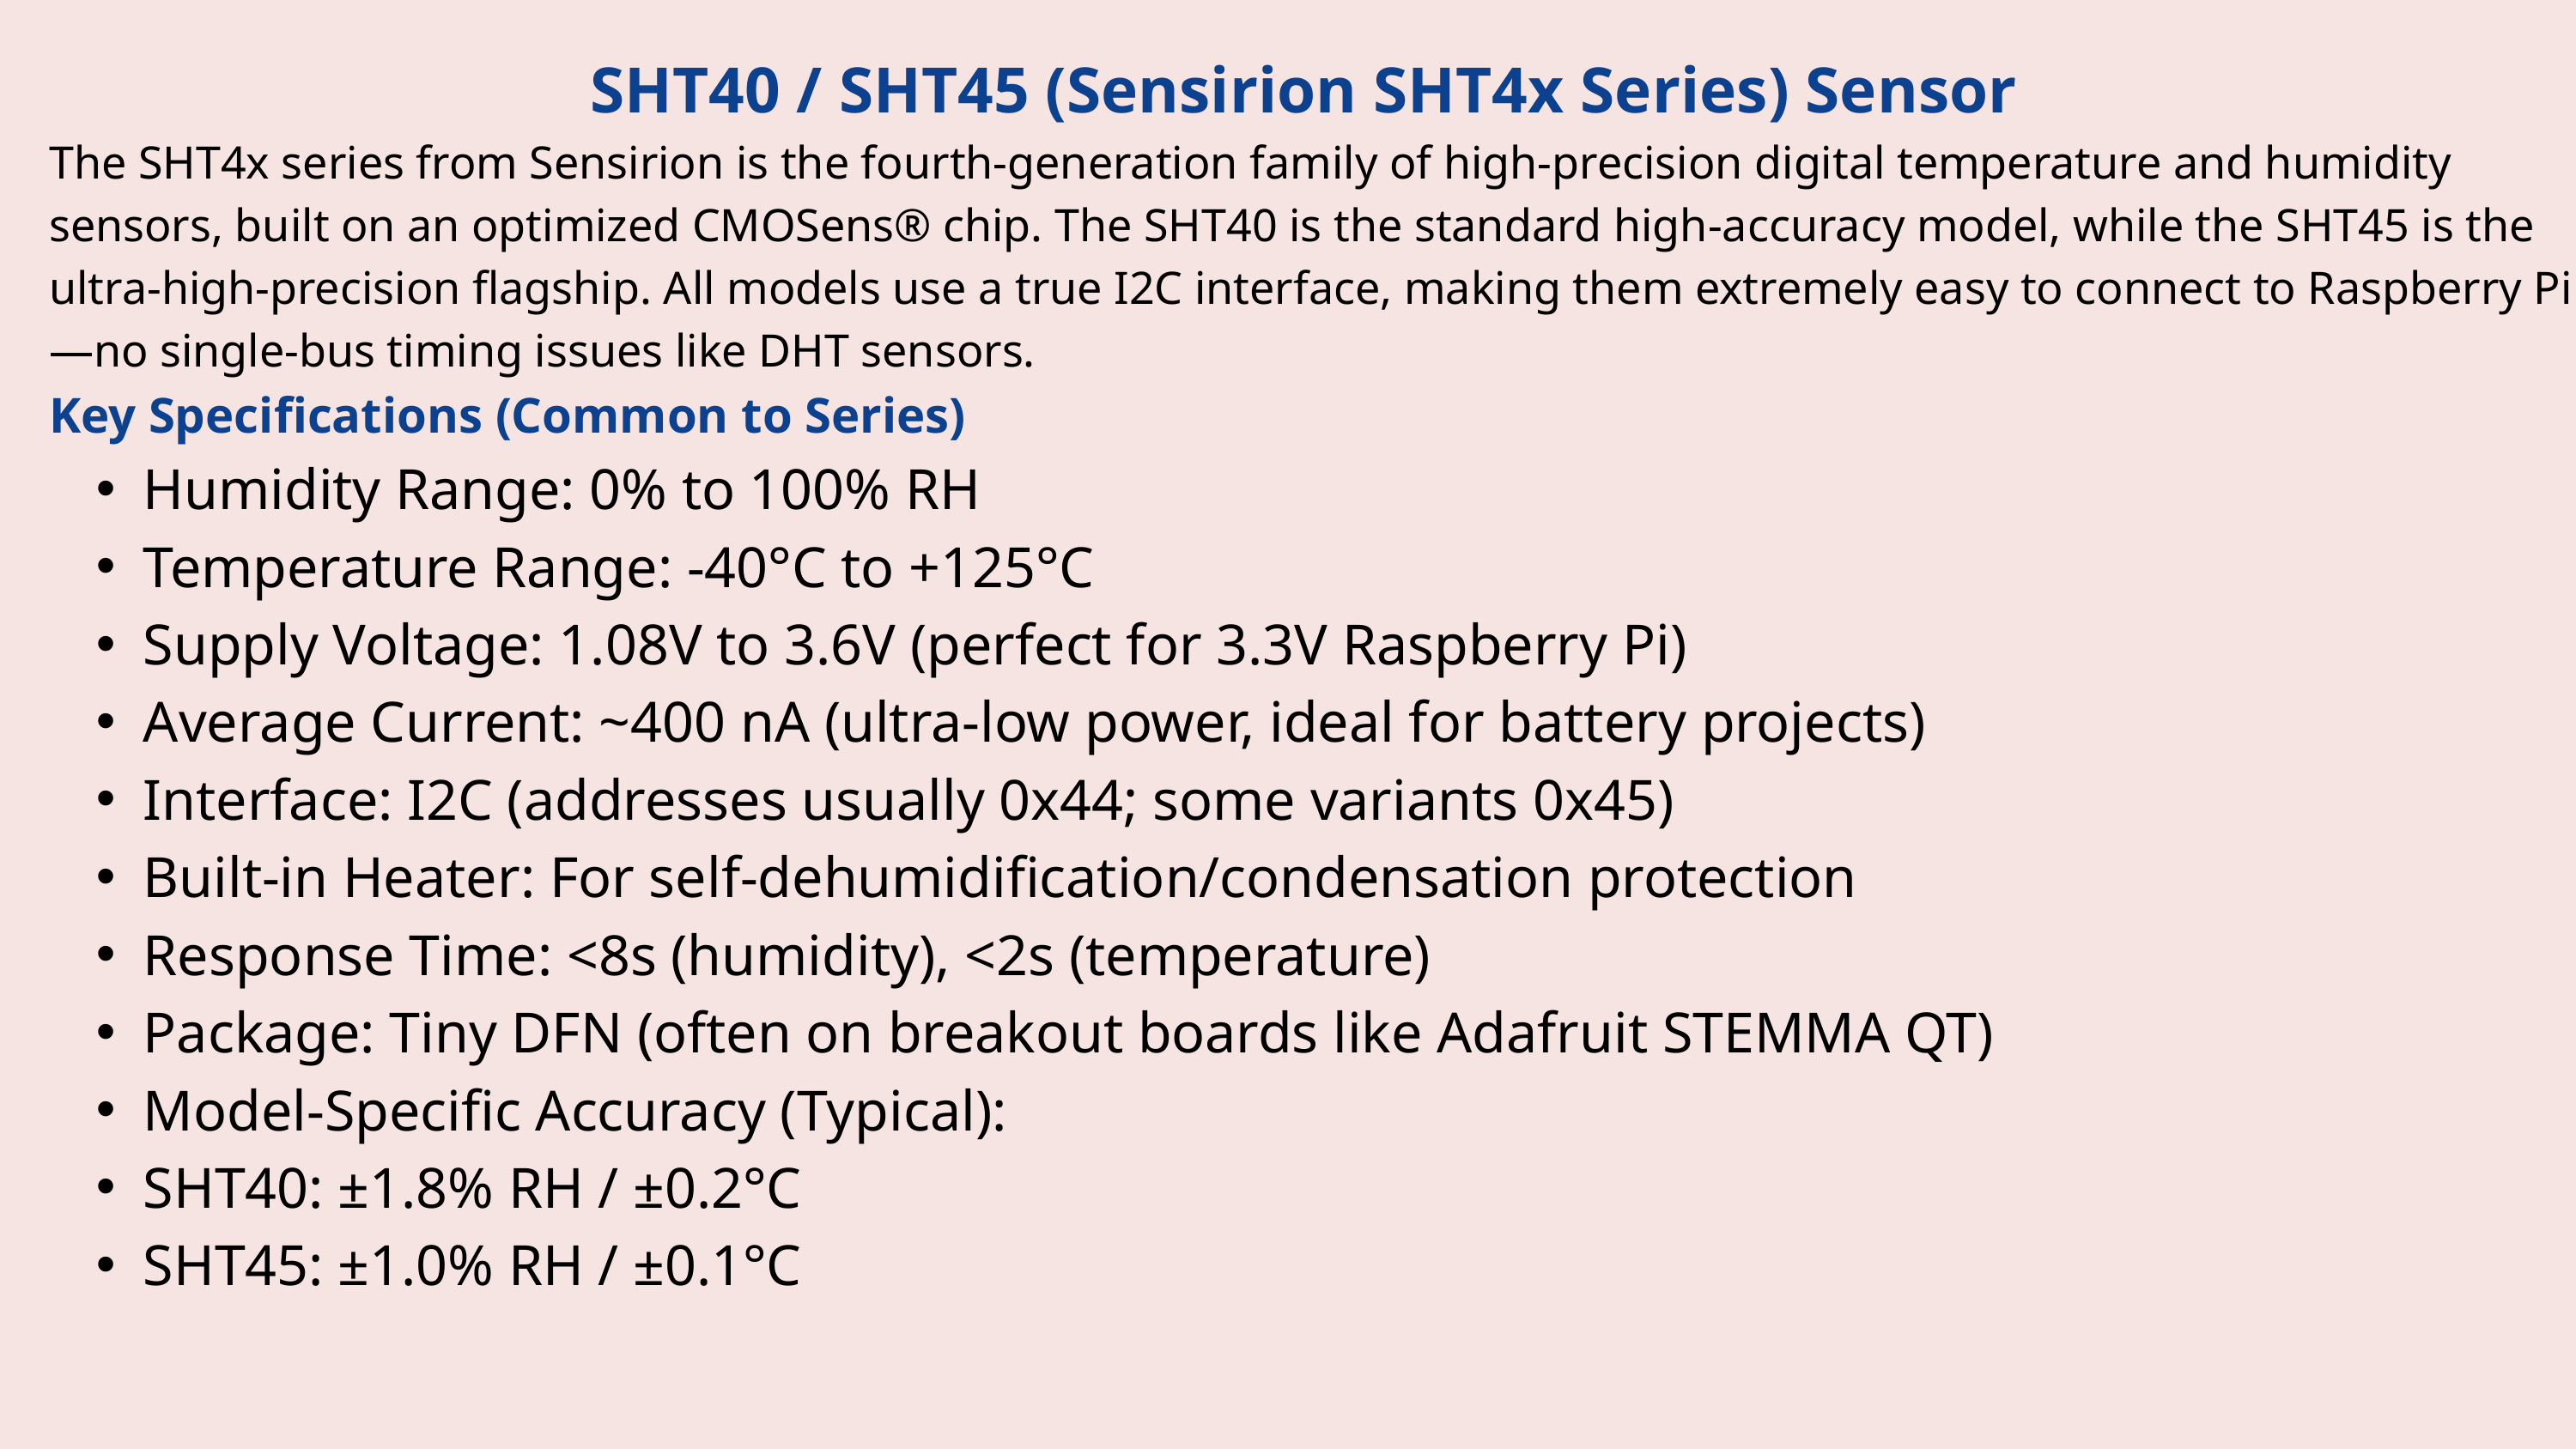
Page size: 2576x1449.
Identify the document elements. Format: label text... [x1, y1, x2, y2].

text_box SHT40 / SHT45 (Sensirion SHT4x Series) Sensor The SHT4x series from Sensirion is the fourth-generation family of high-precision digital temperature and humidity sensors, built on an optimized CMOSens® chip. The SHT40 is the standard high-accuracy model, while the SHT45 is the ultra-high-precision flagship. All models use a true I2C interface, making them extremely easy to connect to Raspberry Pi—no single-bus timing issues like DHT sensors. Key Specifications (Common to Series) Humidity Range: 0% to 100% RH Temperature Range: -40°C to +125°C Supply Voltage: 1.08V to 3.6V (perfect for 3.3V Raspberry Pi) Average Current: ~400 nA (ultra-low power, ideal for battery projects) Interface: I2C (addresses usually 0x44; some variants 0x45) Built-in Heater: For self-dehumidification/condensation protection Response Time: <8s (humidity), <2s (temperature) Package: Tiny DFN (often on breakout boards like Adafruit STEMMA QT) Model-Specific Accuracy (Typical): SHT40: ±1.8% RH / ±0.2°C SHT45: ±1.0% RH / ±0.1°C [49, 37, 2576, 1297]
